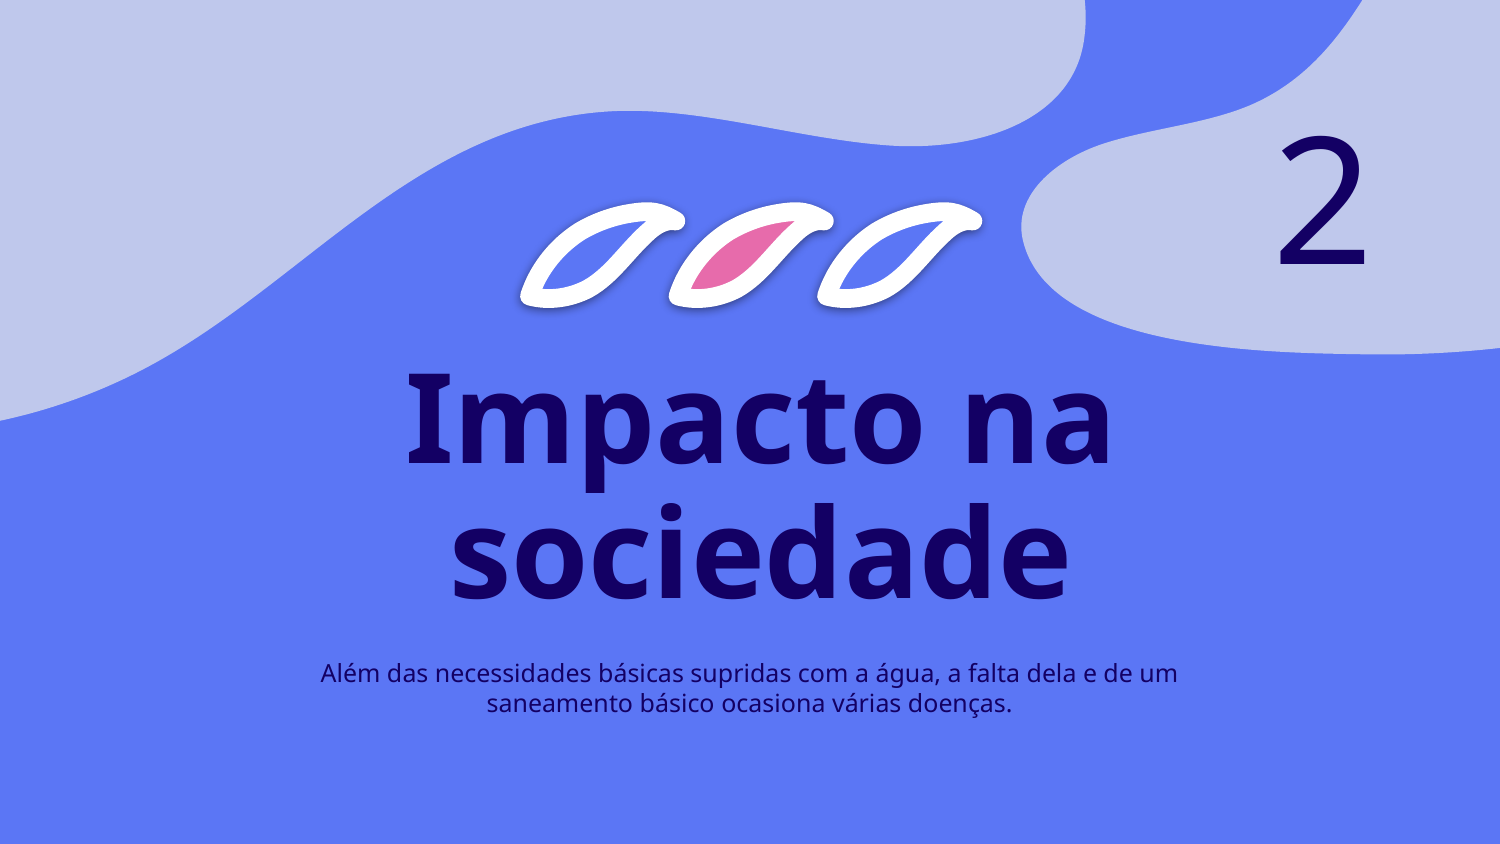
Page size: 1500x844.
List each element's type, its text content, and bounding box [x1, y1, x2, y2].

text_box [529, 211, 676, 299]
title Impacto na sociedade [187, 340, 1313, 613]
text_box [678, 211, 825, 299]
text_box [826, 211, 973, 299]
title 2 [1146, 73, 1389, 314]
subtitle Além das necessidades básicas supridas com a água, a falta dela e de um saneamento básico ocasiona várias doenças. [294, 651, 1206, 733]
